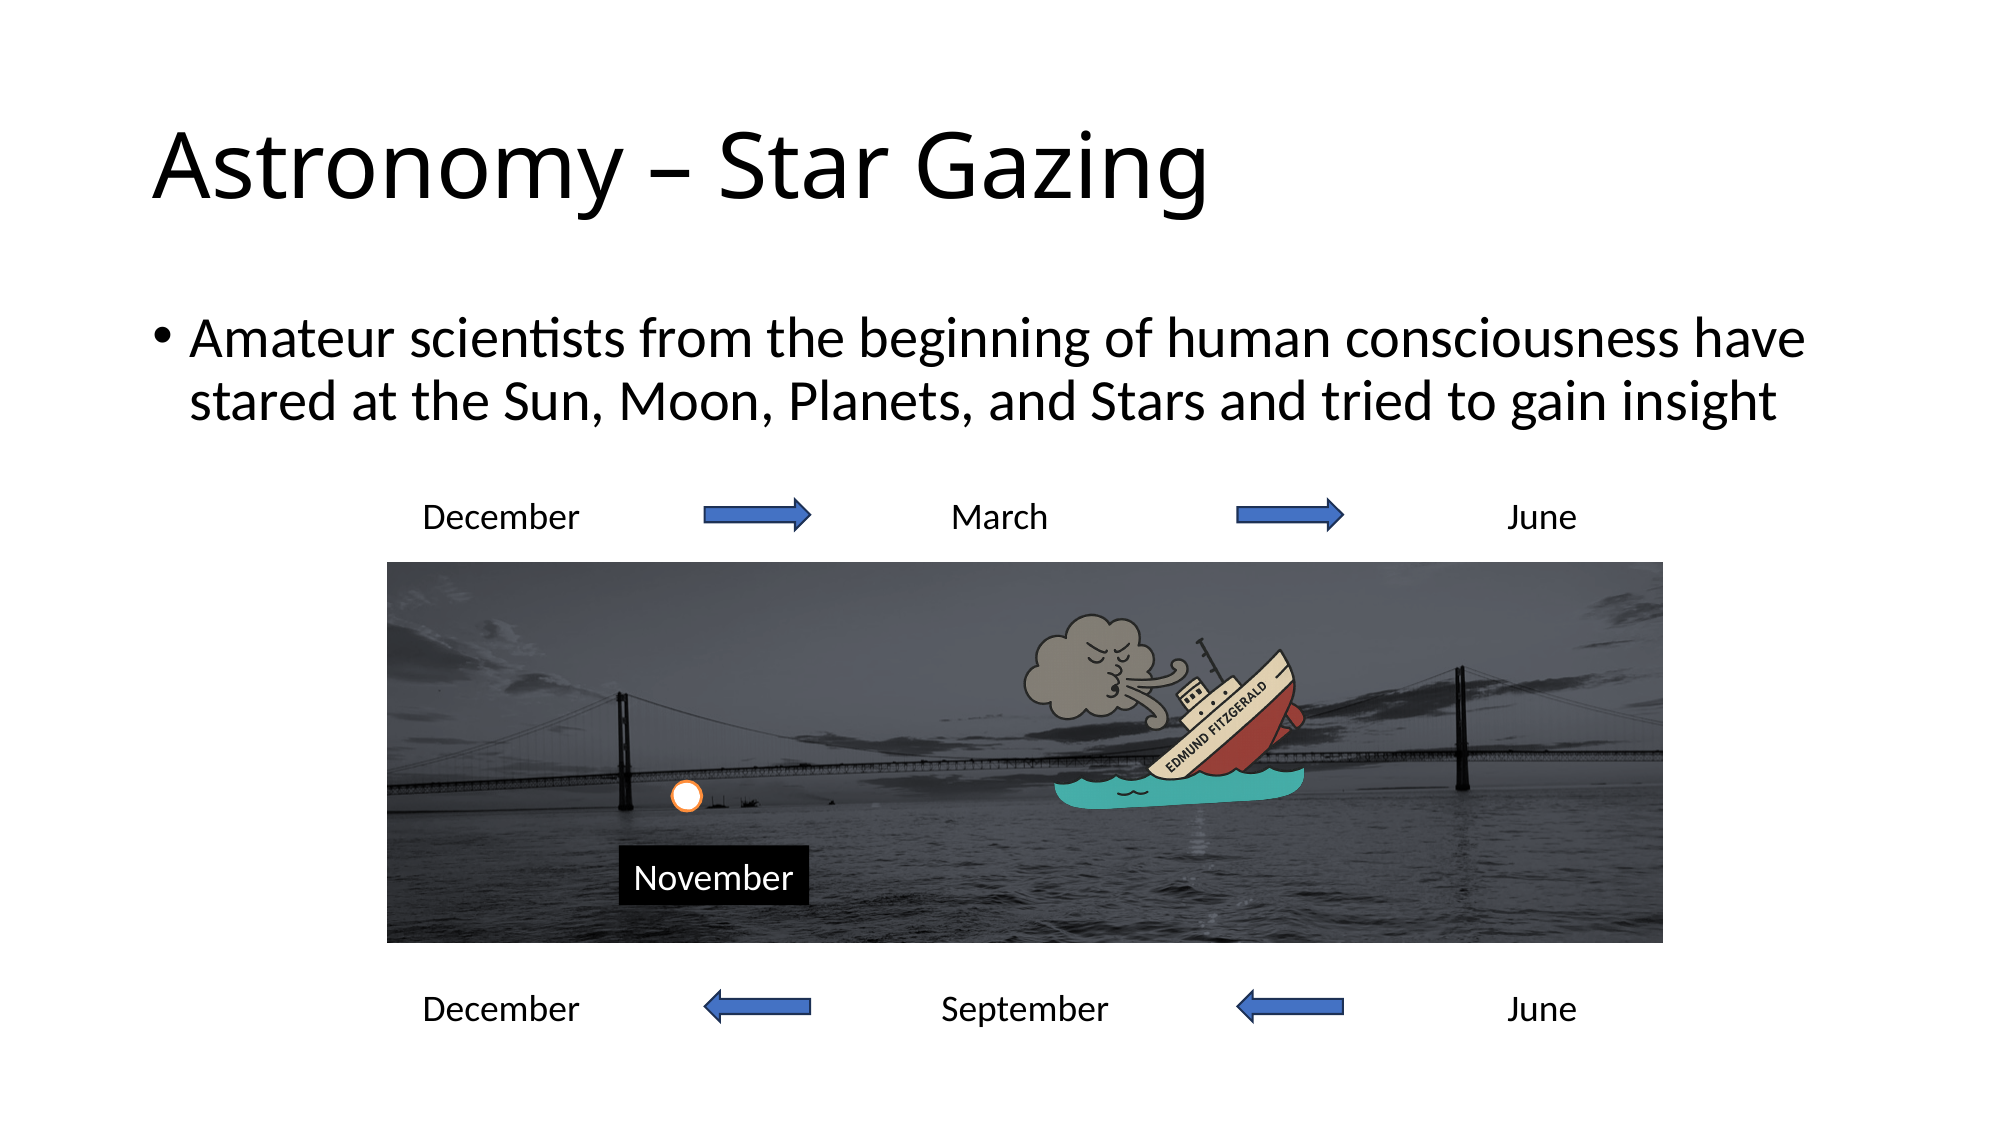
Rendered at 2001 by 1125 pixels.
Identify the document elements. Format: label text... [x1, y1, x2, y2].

text_box [703, 497, 812, 533]
text_box March [936, 484, 1064, 545]
text_box December [407, 484, 596, 545]
title Astronomy – Star Gazing [137, 59, 1863, 278]
text_box [703, 988, 812, 1025]
text_box June [1492, 484, 1593, 545]
picture [387, 562, 1663, 943]
text_box December [407, 976, 596, 1036]
text_box September [926, 976, 1125, 1036]
text_box [1235, 988, 1344, 1025]
list Amateur scientists from the beginning of human consciousness have stared at the Sun, Moon, Planets, and Stars and tried to gain insight [137, 299, 1863, 445]
text_box June [1492, 976, 1593, 1036]
text_box [1236, 497, 1345, 533]
